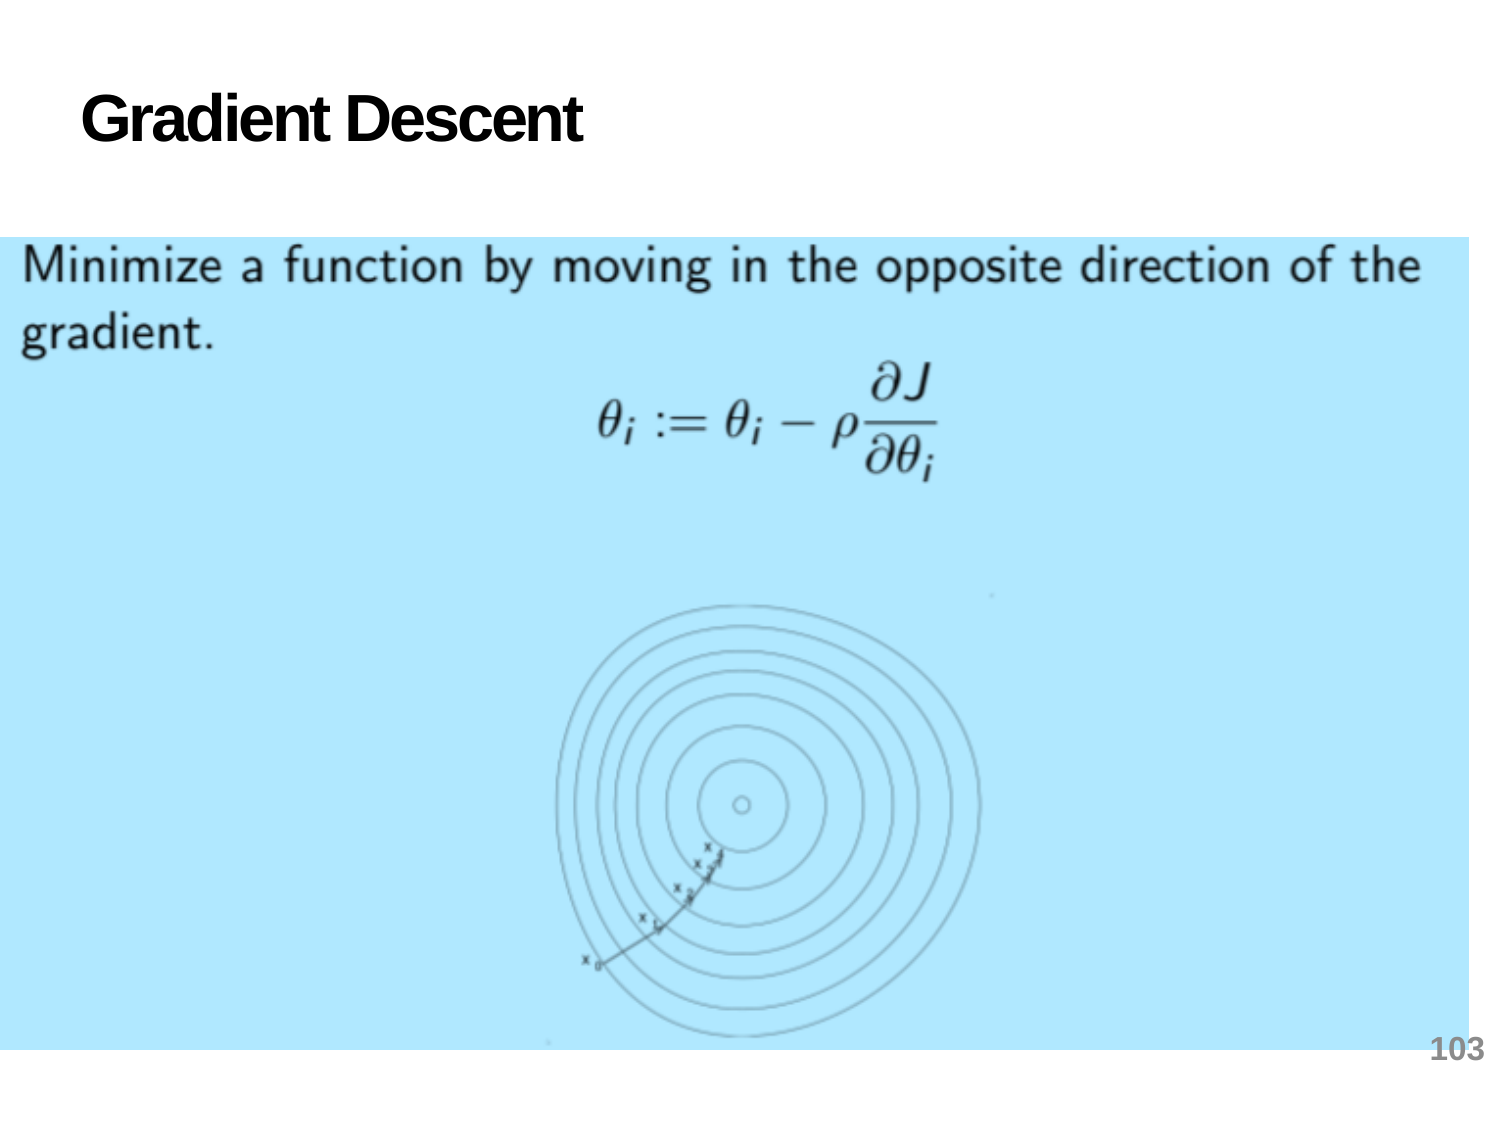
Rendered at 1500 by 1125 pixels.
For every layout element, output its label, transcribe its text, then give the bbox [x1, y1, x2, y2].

slide_number 103 [1399, 1023, 1500, 1072]
title Gradient Descent [64, 45, 1069, 185]
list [0, 237, 1469, 1051]
